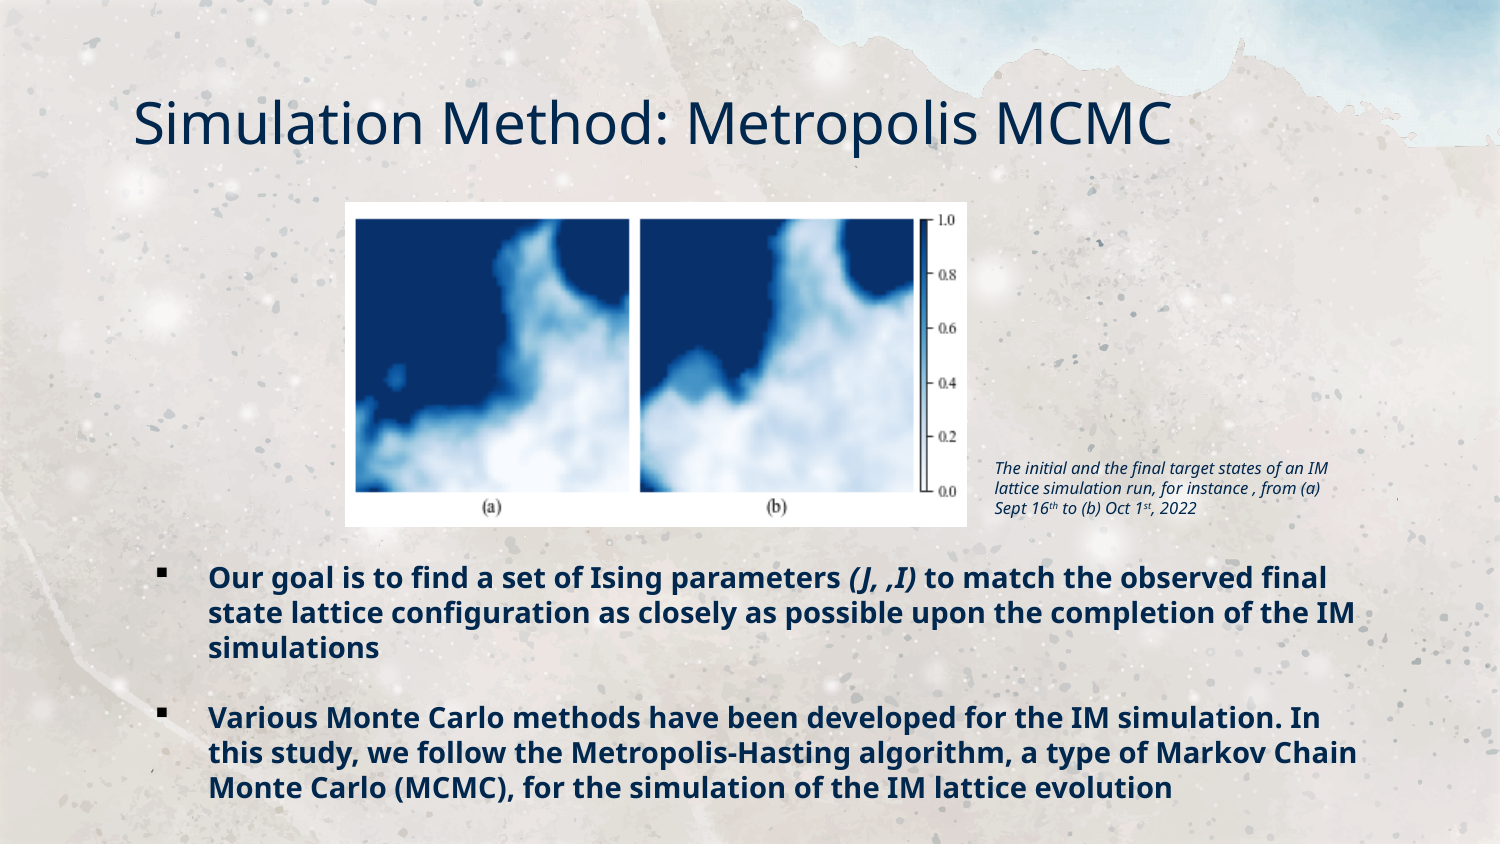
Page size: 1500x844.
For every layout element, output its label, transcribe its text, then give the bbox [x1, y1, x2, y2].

text_box The initial and the final target states of an IM lattice simulation run, for instance , from (a) Sept 16th to (b) Oct 1st, 2022 [979, 450, 1351, 526]
picture [0, 0, 1500, 844]
title Simulation Method: Metropolis MCMC [118, 71, 1447, 166]
